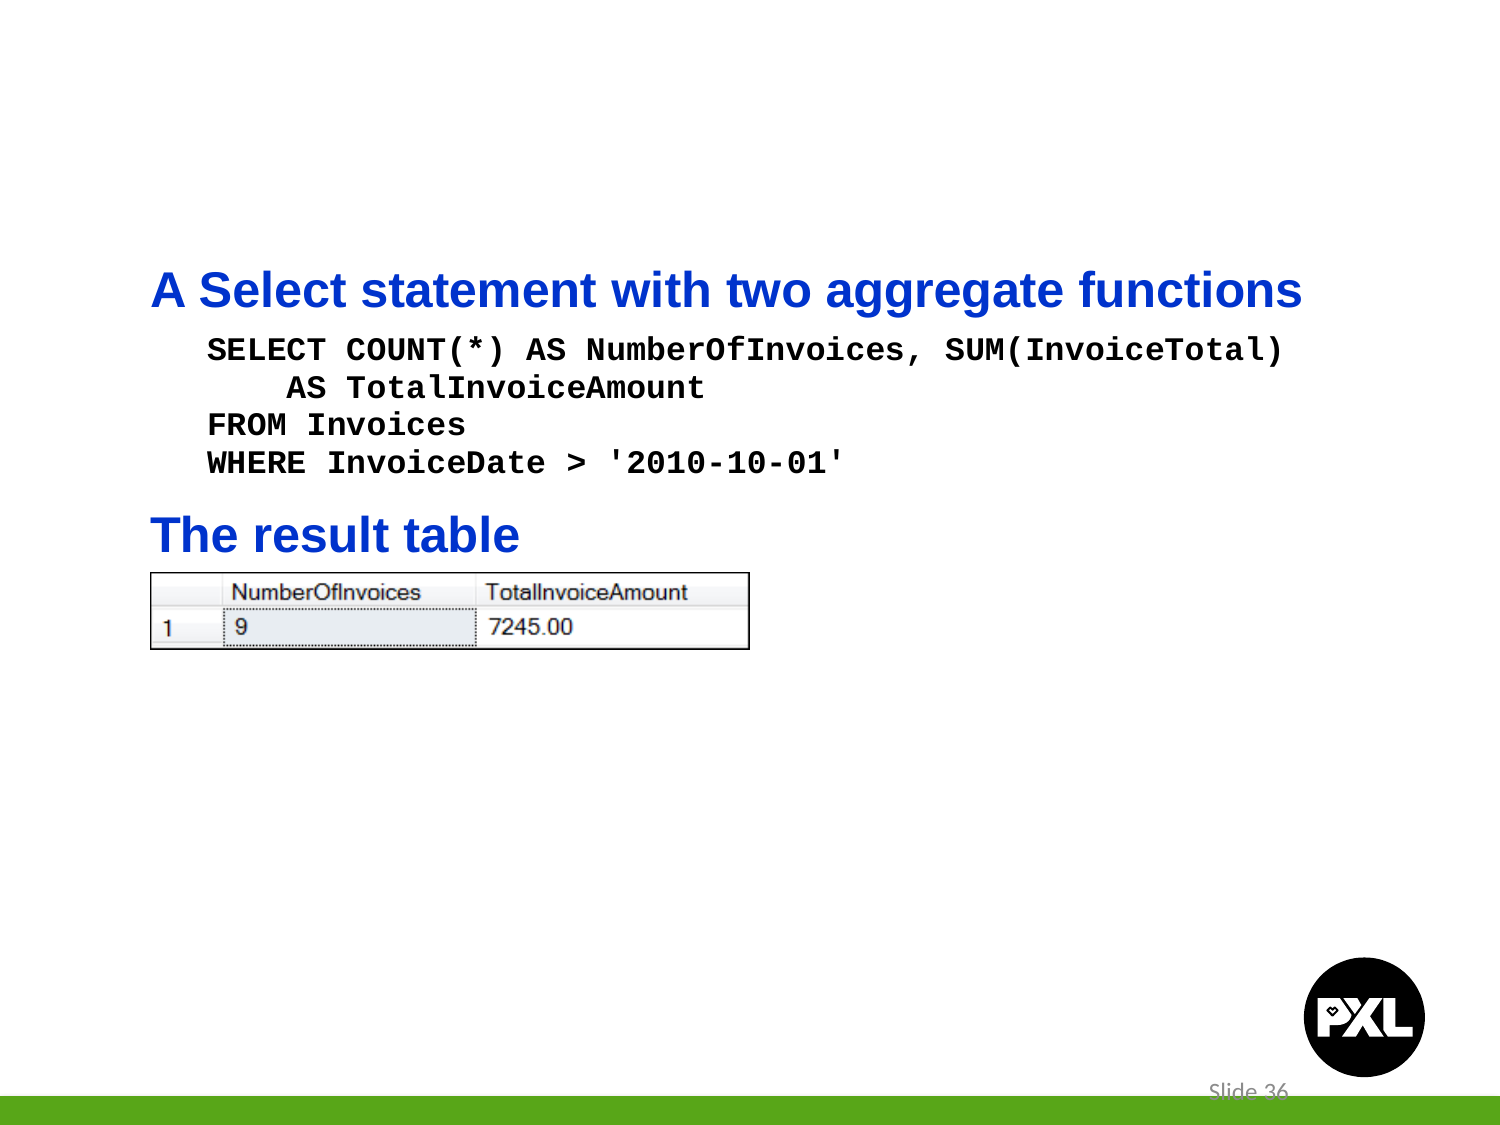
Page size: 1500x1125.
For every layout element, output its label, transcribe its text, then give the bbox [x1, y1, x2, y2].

picture [149, 572, 751, 651]
slide_number Slide 36 [1074, 1042, 1304, 1103]
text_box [149, 262, 1352, 578]
